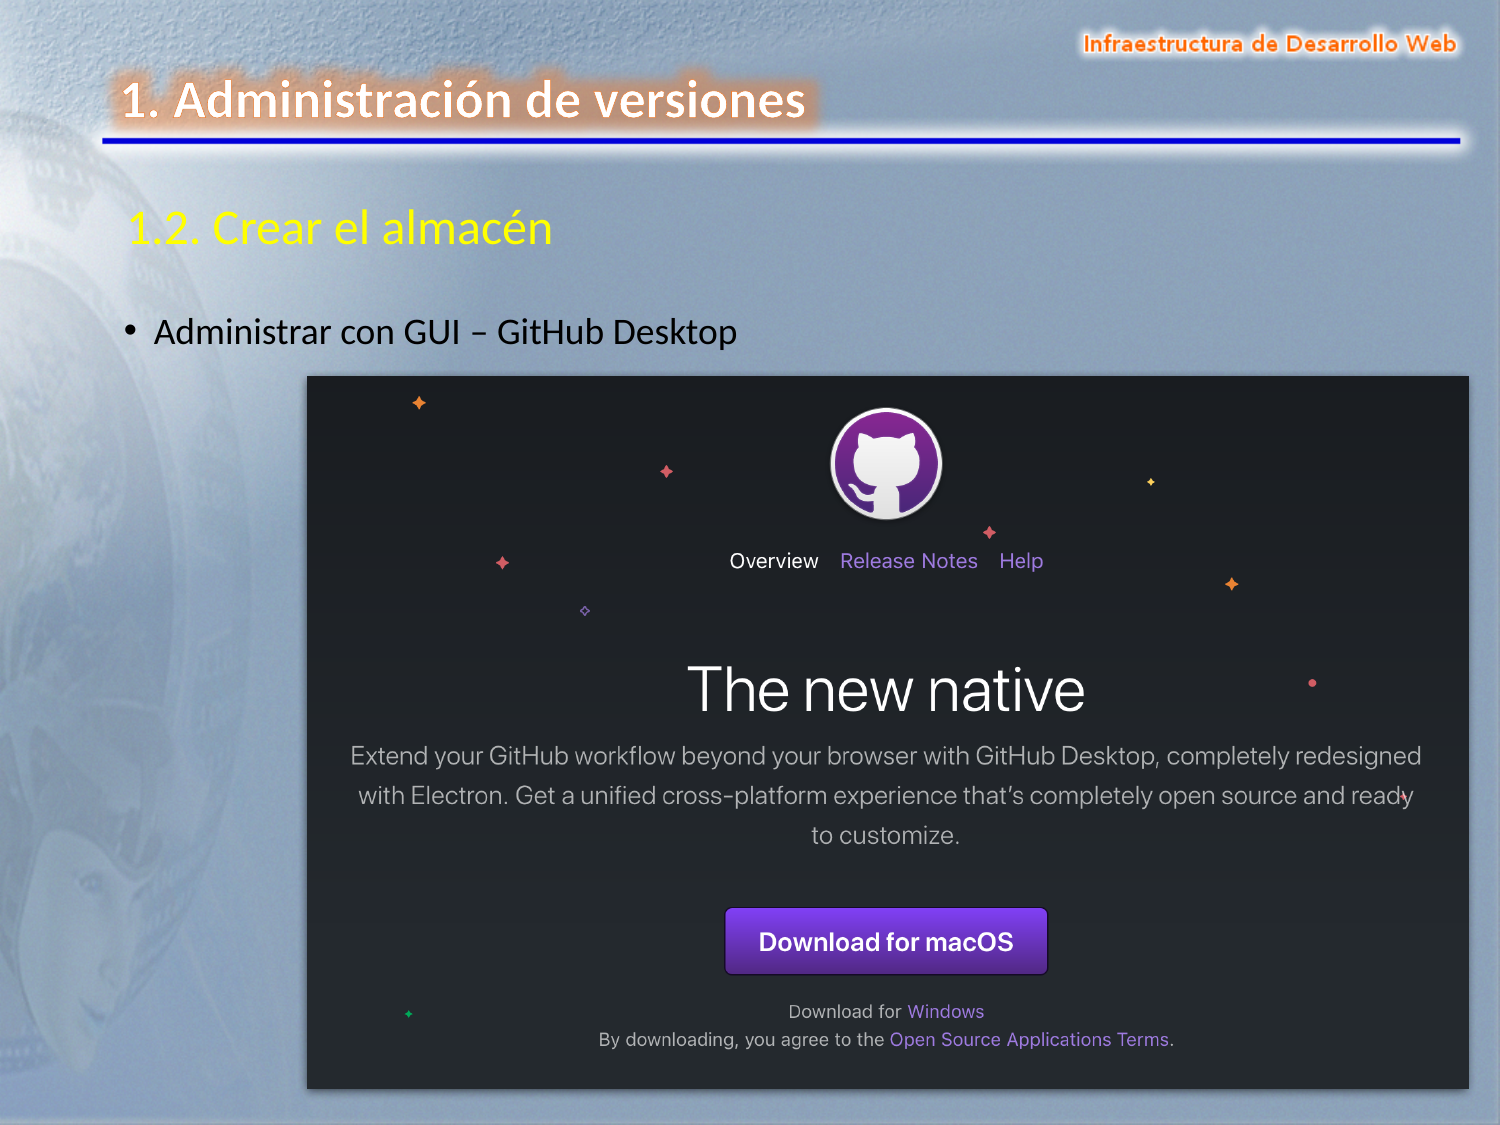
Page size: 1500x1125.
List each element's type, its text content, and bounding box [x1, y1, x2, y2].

picture [0, 0, 1500, 1125]
text_box 1.2. Crear el almacén [111, 186, 569, 262]
text_box Administrar con GUI – GitHub Desktop [109, 299, 772, 360]
